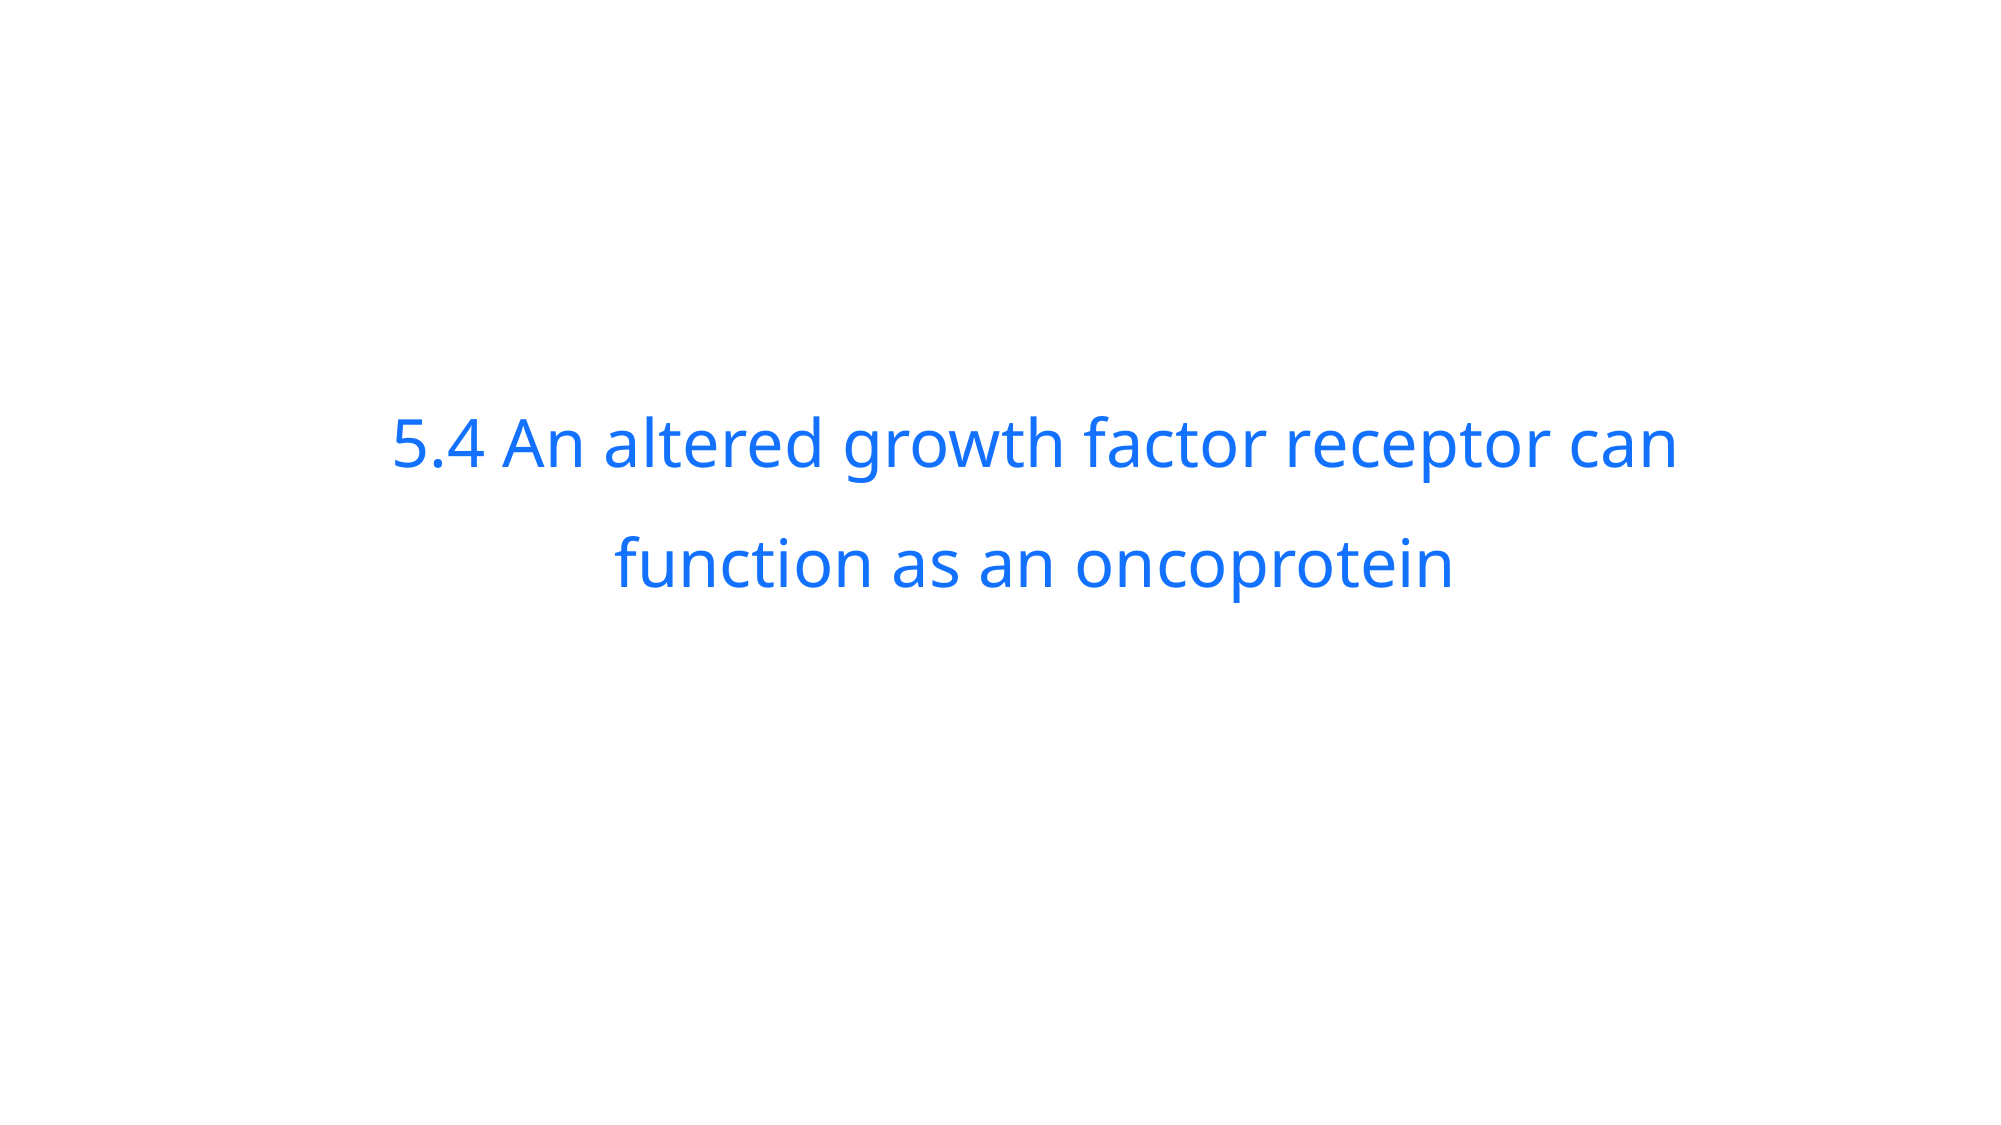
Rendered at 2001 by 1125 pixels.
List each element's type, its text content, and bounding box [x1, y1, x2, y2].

text_box 5.4 An altered growth factor receptor can function as an oncoprotein [295, 353, 1776, 608]
